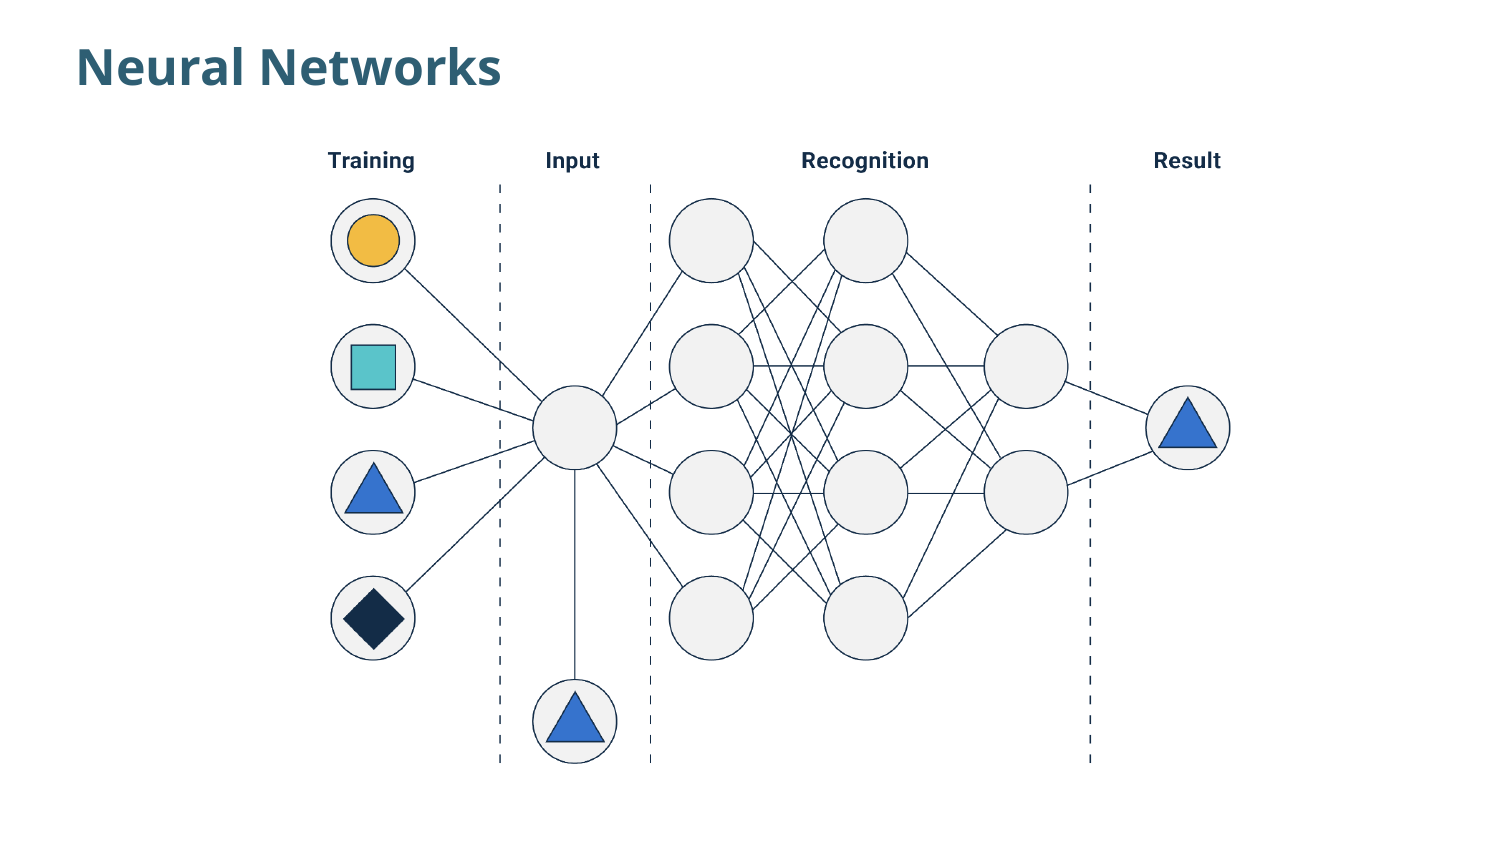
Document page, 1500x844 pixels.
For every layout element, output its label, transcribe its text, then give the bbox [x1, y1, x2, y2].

text_box Neural Networks [60, 20, 891, 104]
picture [188, 103, 1258, 822]
